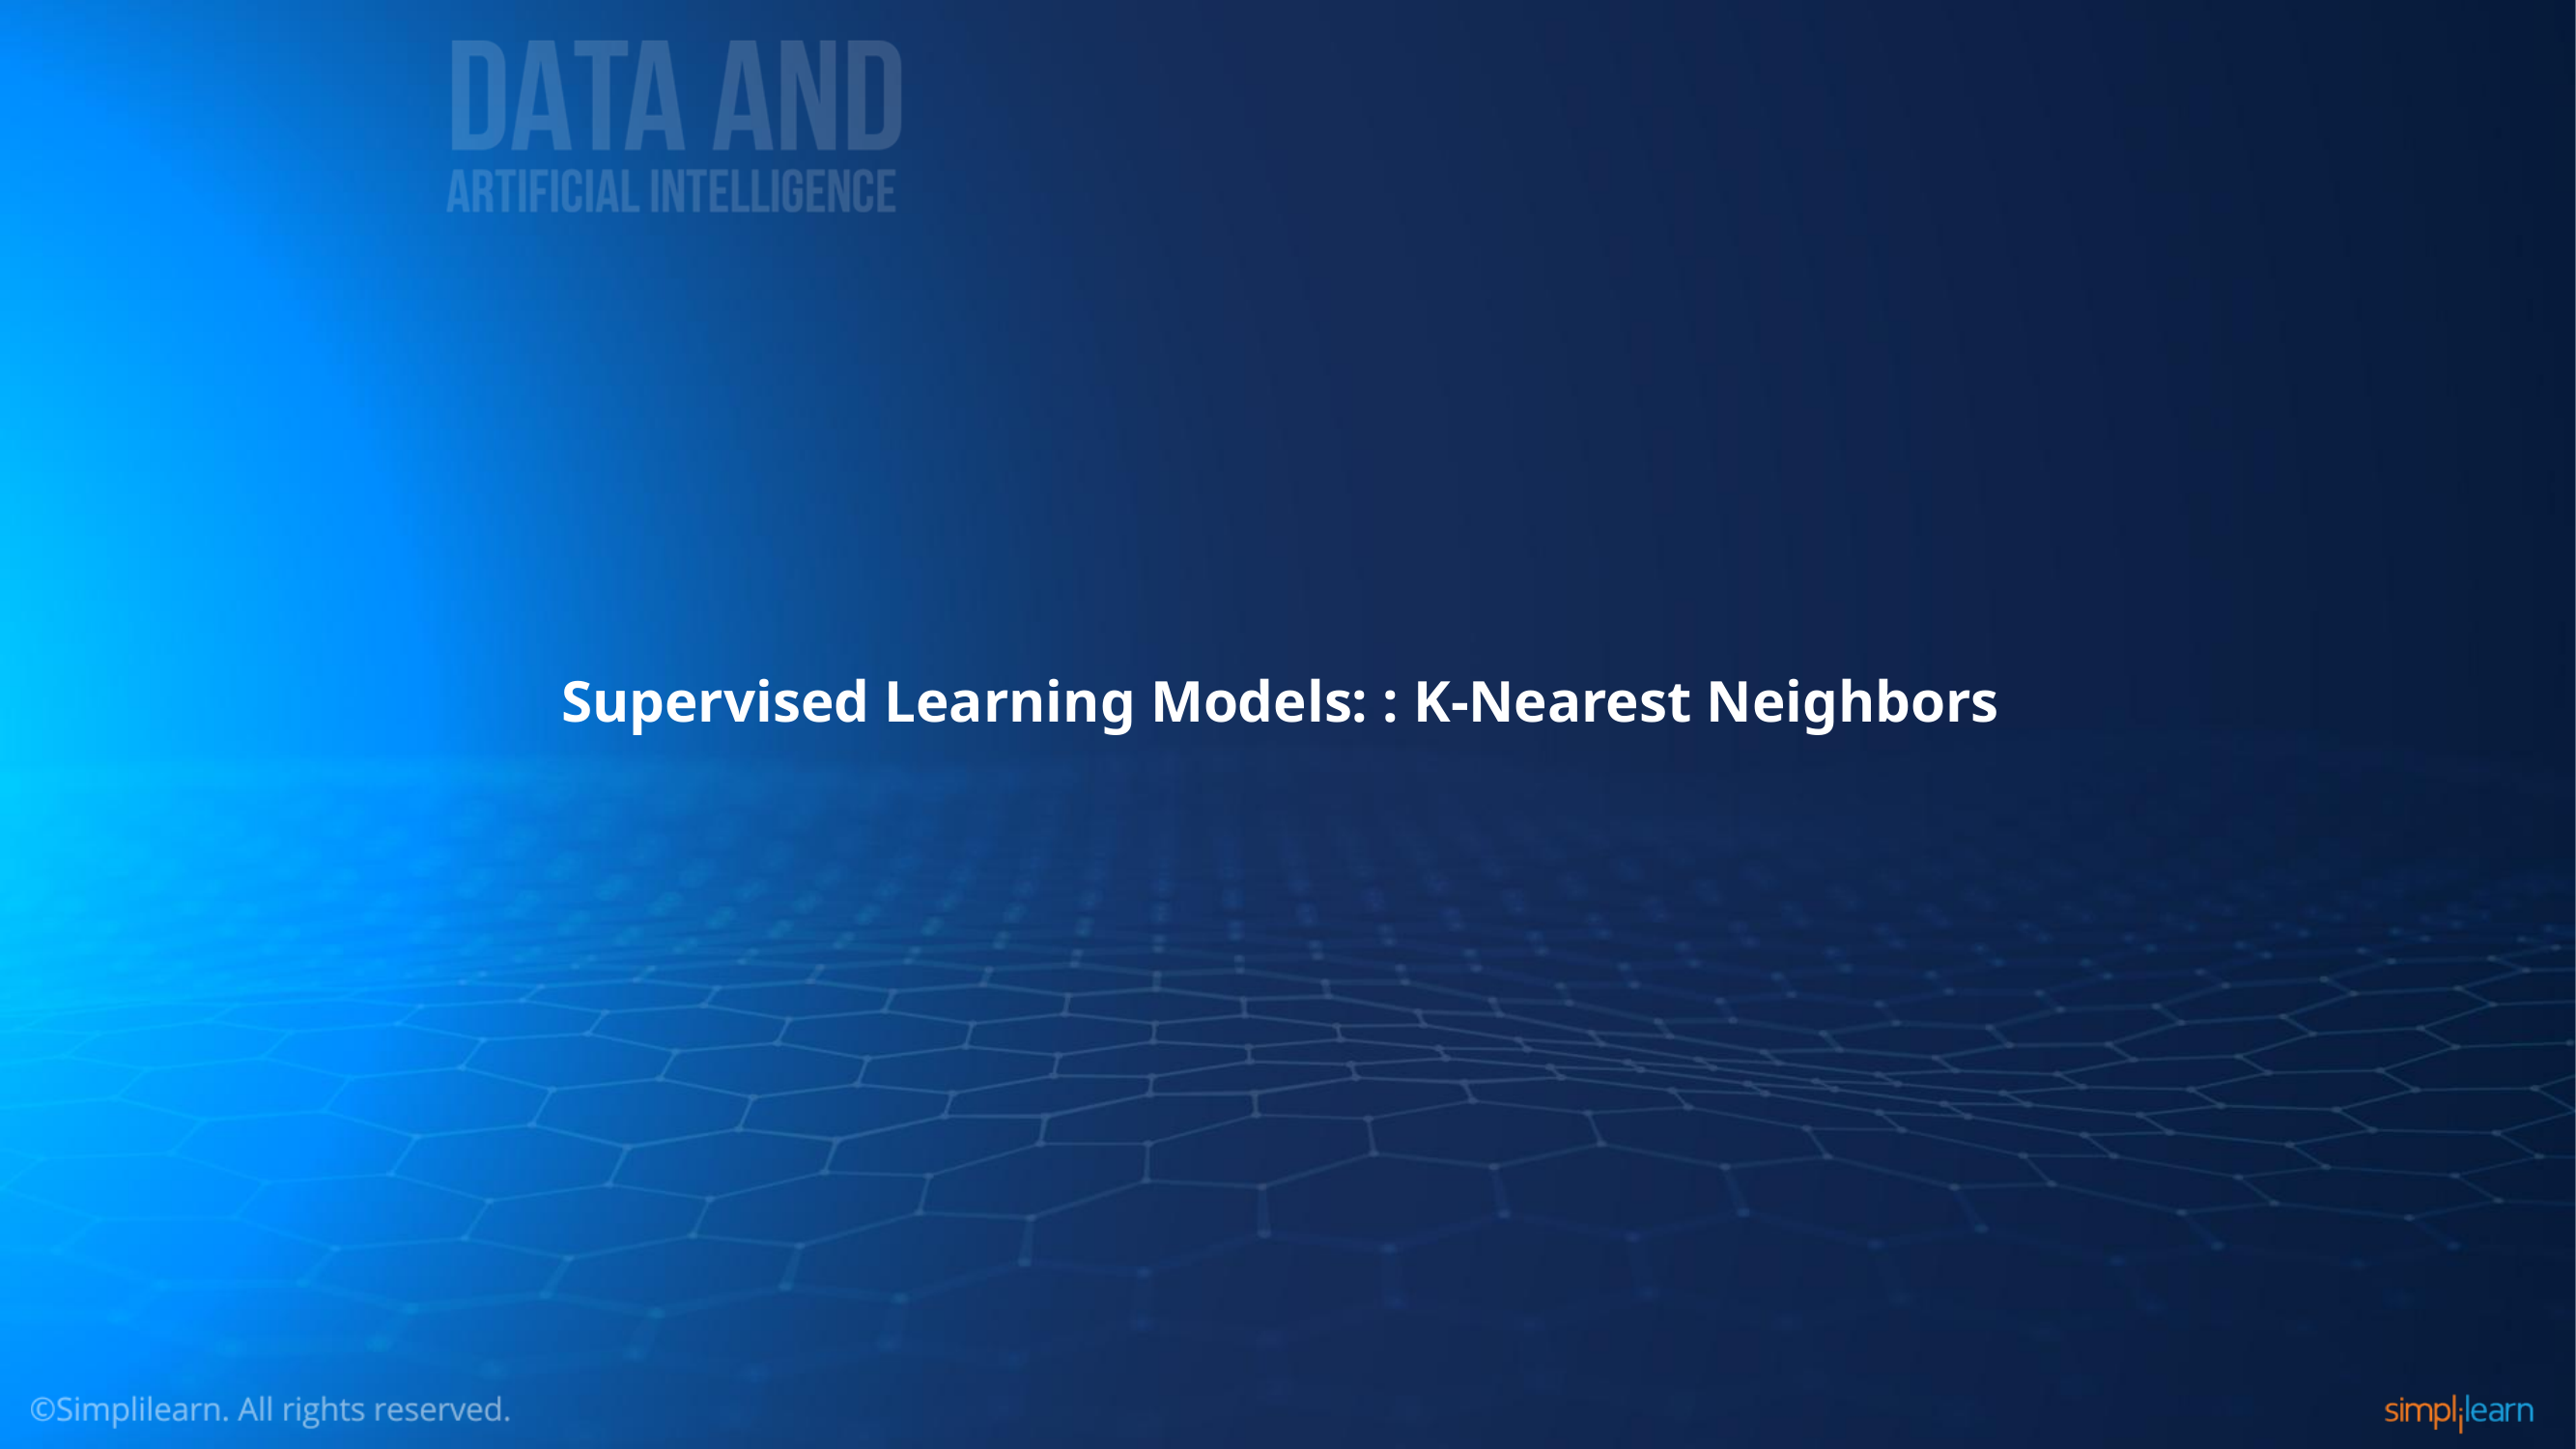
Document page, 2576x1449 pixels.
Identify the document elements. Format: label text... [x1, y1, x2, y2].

picture [0, 0, 2576, 1449]
list Supervised Learning Models: : K-Nearest Neighbors [479, 666, 2096, 783]
